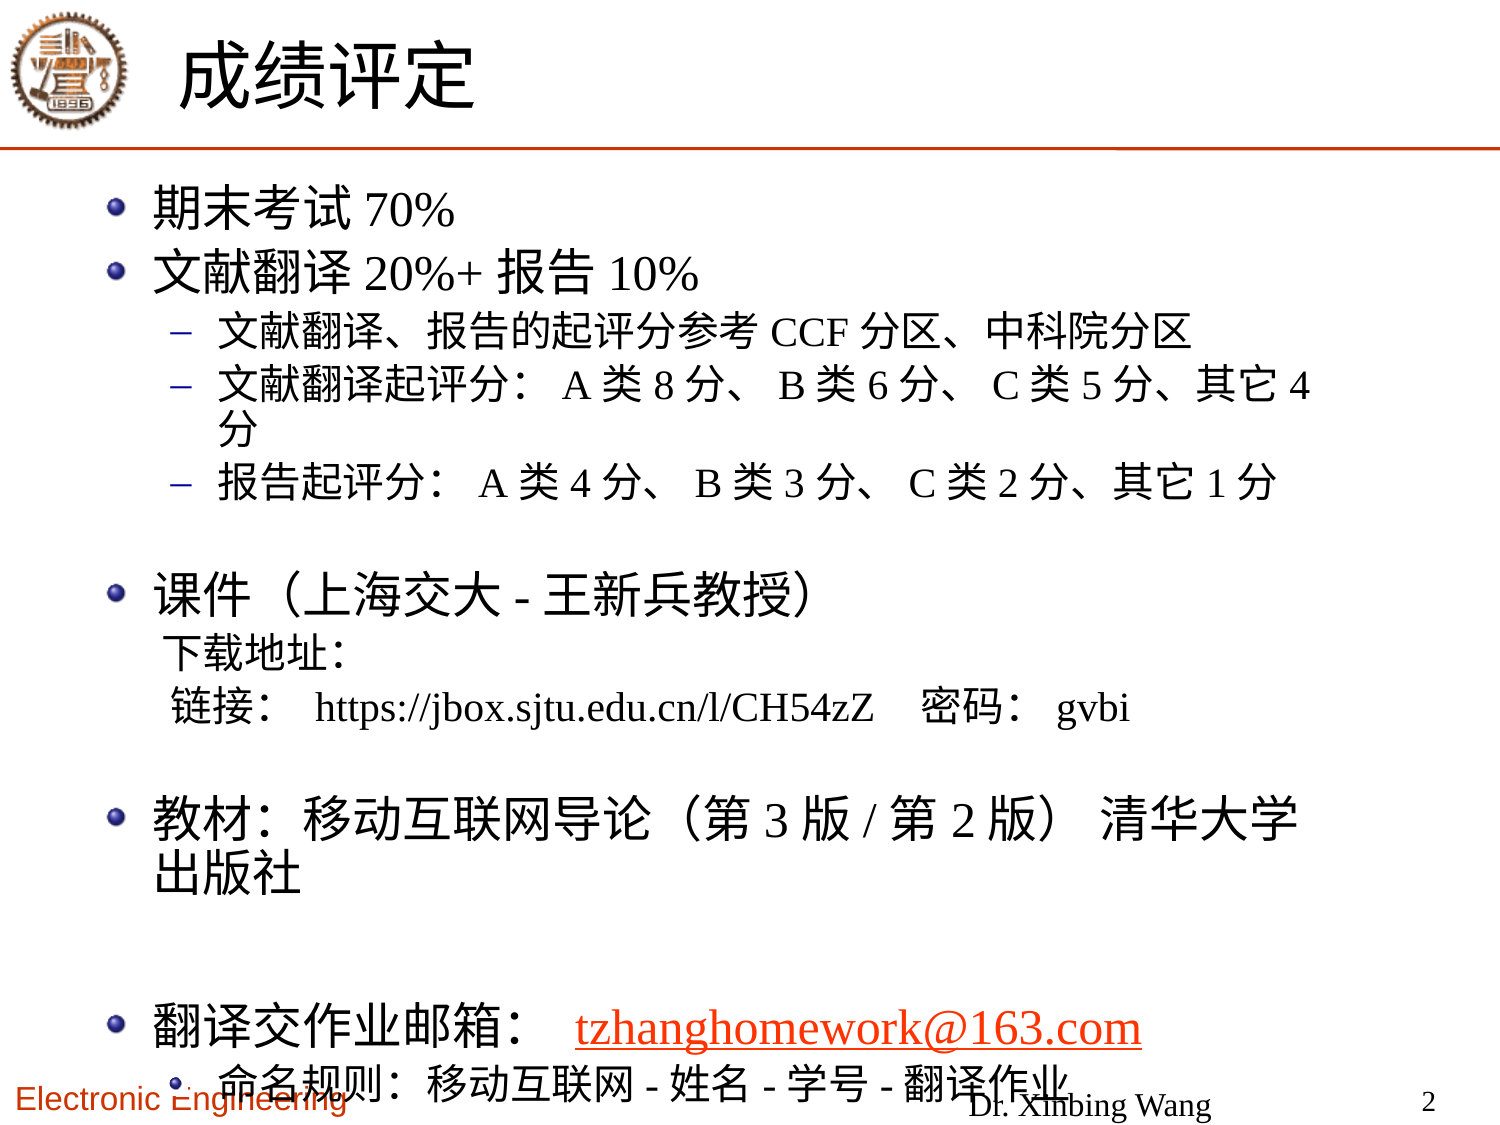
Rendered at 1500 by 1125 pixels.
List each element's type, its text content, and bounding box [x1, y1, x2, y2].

picture [95, 254, 135, 290]
footer Dr. Xinbing Wang [907, 1084, 1273, 1123]
slide_number 2 [1326, 1080, 1452, 1119]
title 成绩评定 [161, 22, 1157, 125]
list 期末考试70% 文献翻译20%+报告10% 文献翻译、报告的起评分参考CCF分区、中科院分区 文献翻译起评分：A类8分、B类6分、C类5分、其它4分 报告起评分：A类4分、B类3分、C类2分、其它1分 课件（上海交大-王新兵教授） 下载地址： 链接： https://jbox.sjtu.edu.cn/l/CH54zZ 密码：gvbi 教材：移动互联网导论（第3版/第2版） 清华大学出版社 翻译交作业邮箱： tzhanghomework@163.com 命名规则：移动互联网-姓名-学号-翻译作业 [80, 176, 1350, 1081]
picture [95, 190, 135, 226]
picture [95, 576, 135, 612]
picture [95, 1007, 135, 1043]
picture [95, 800, 135, 836]
picture [3, 7, 136, 141]
picture [161, 1071, 188, 1096]
